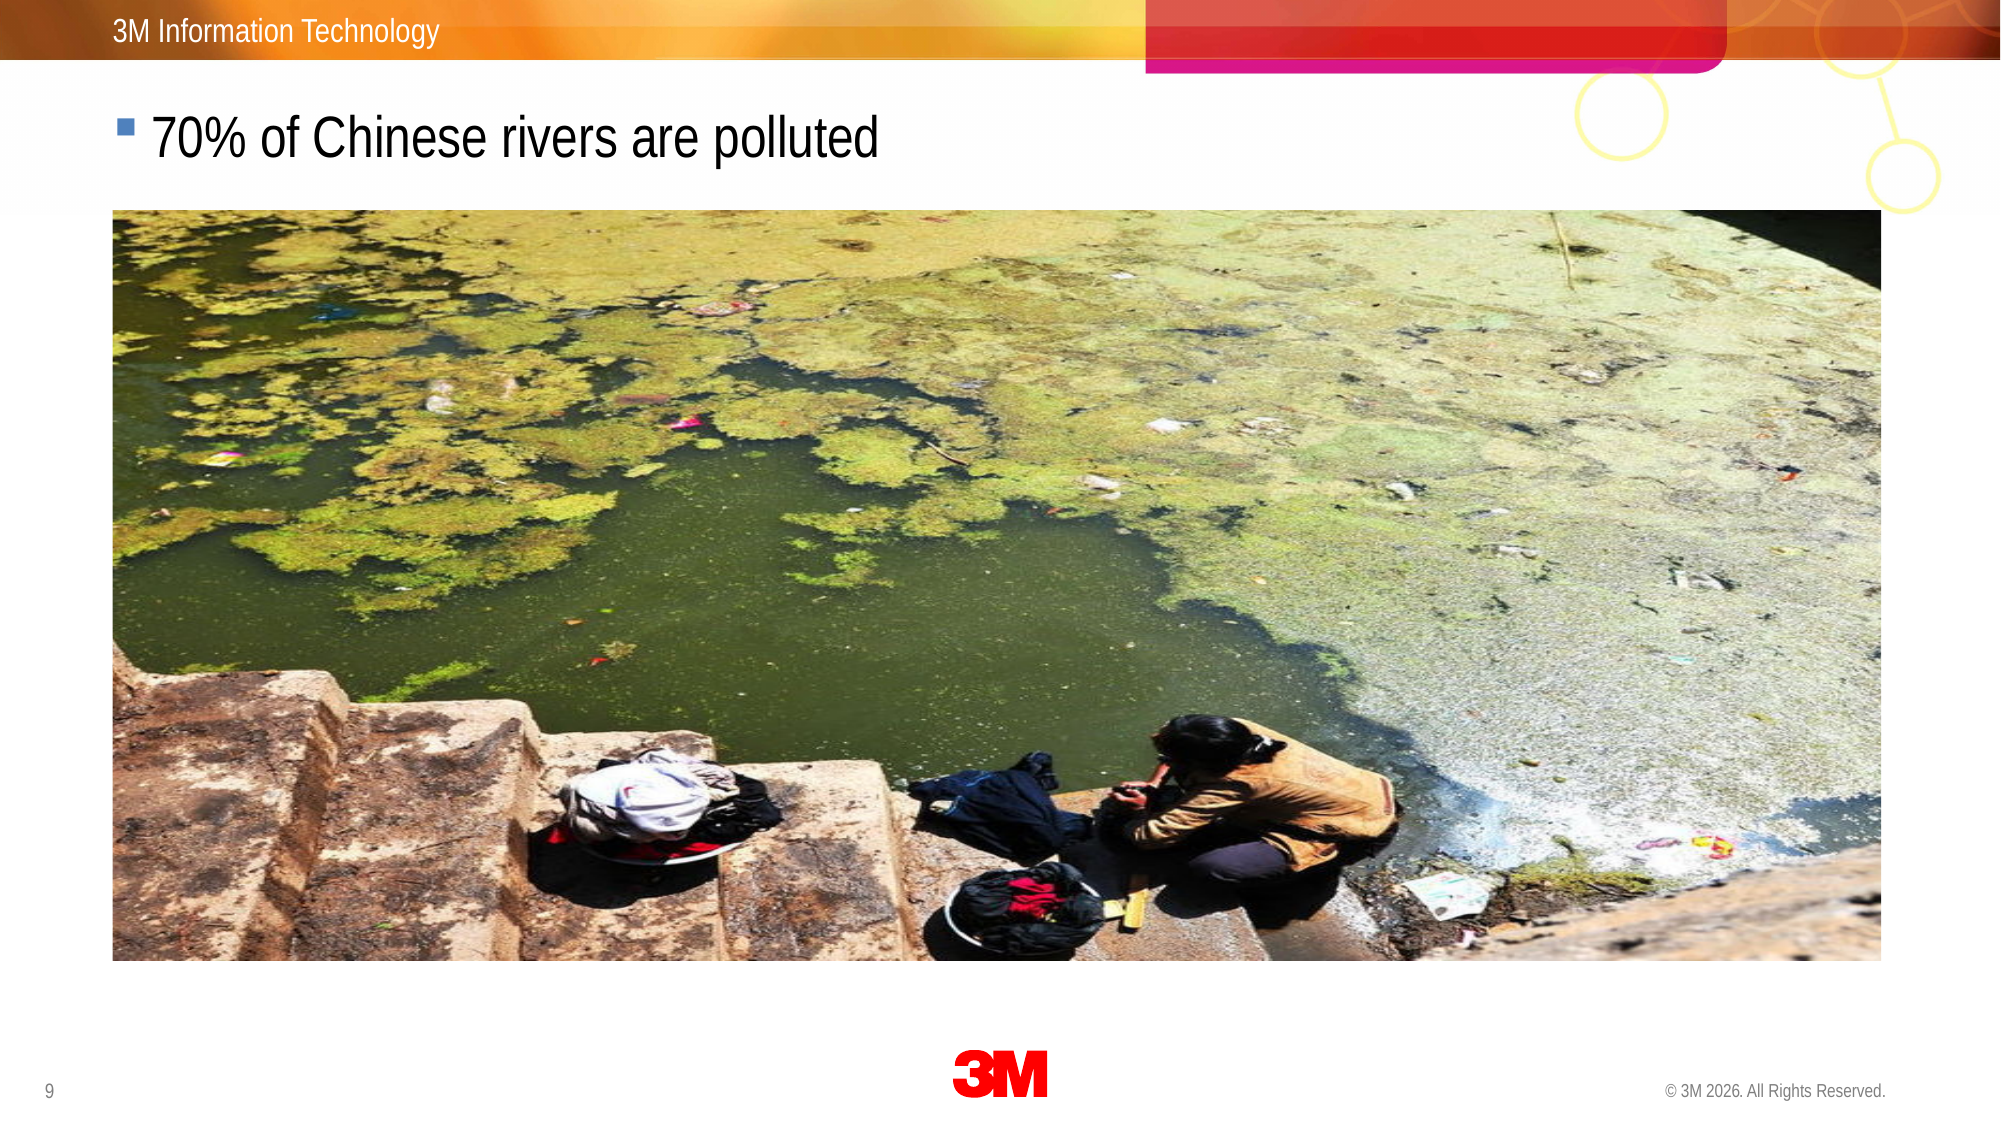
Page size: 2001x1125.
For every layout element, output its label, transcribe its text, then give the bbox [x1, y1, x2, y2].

picture [0, 0, 2001, 962]
list 70% of Chinese rivers are polluted [112, 99, 1882, 180]
